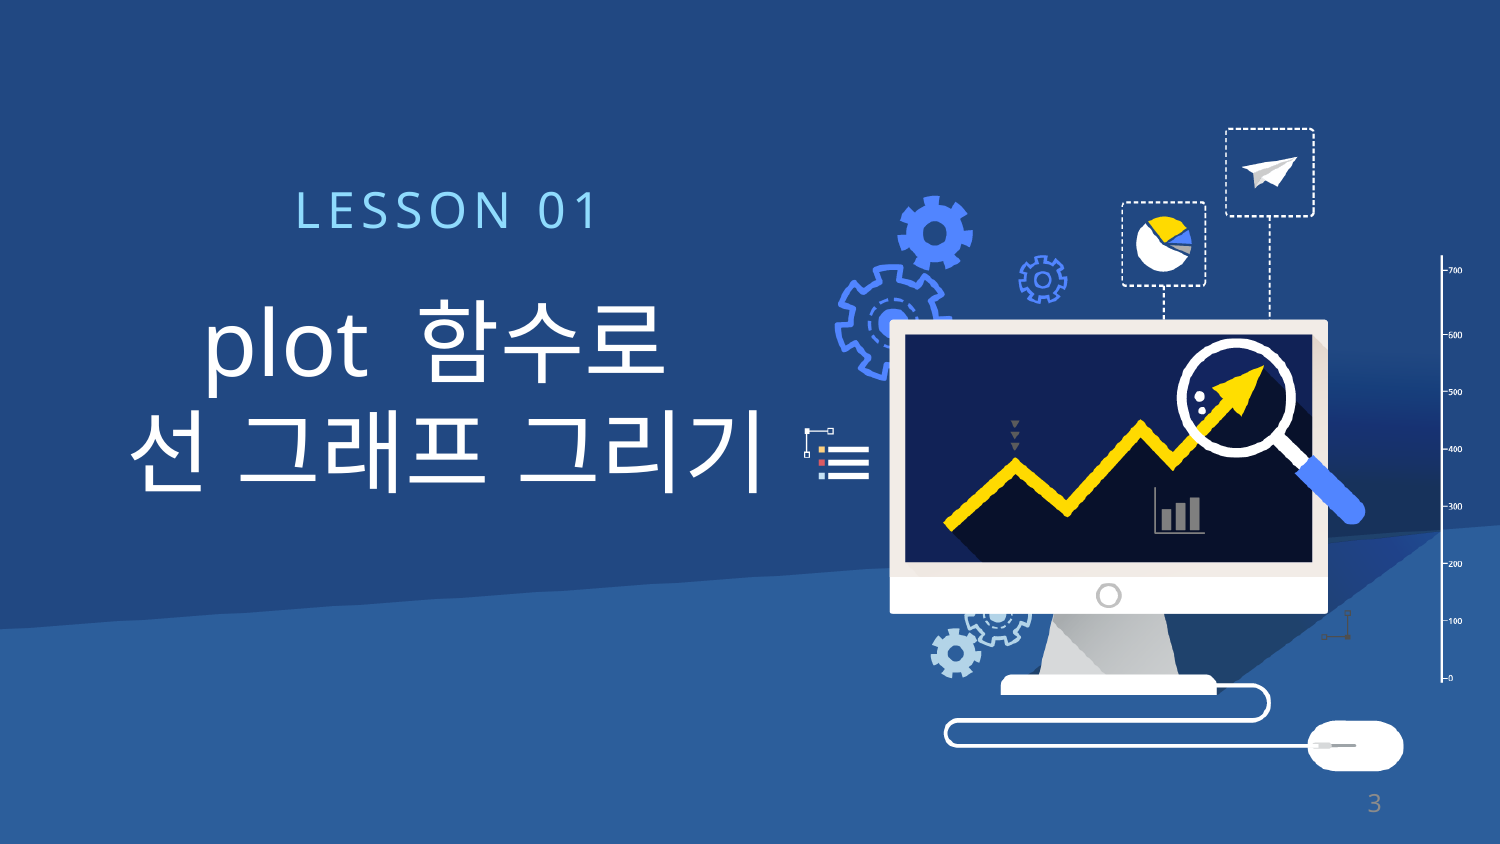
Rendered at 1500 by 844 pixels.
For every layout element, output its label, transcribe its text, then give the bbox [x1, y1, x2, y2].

text_box plot 함수로 선 그래프 그리기 [112, 277, 785, 513]
picture [0, 0, 1500, 844]
text_box LESSON 01 [280, 171, 616, 246]
